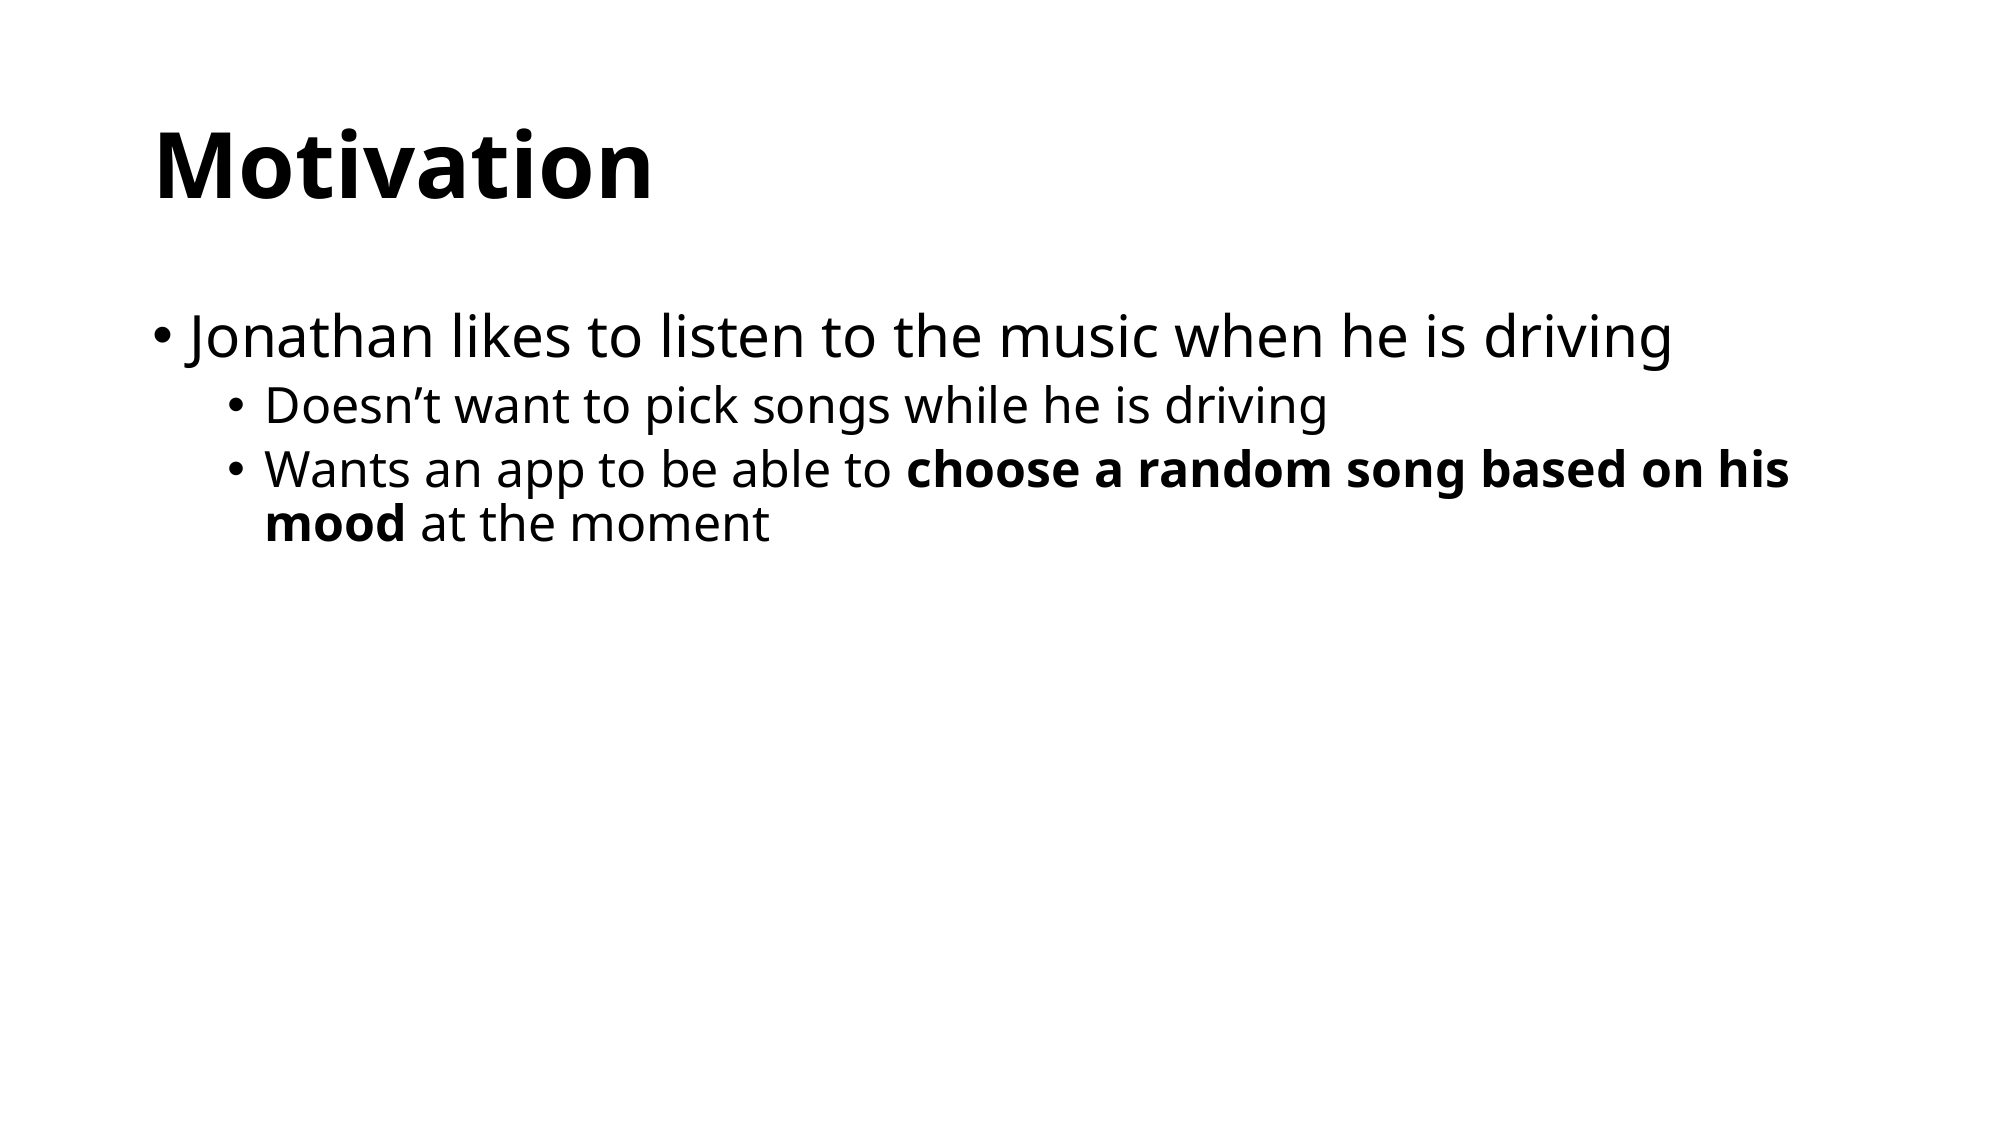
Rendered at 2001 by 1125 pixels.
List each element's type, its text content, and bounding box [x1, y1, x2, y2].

title Motivation [137, 59, 1863, 278]
list Jonathan likes to listen to the music when he is driving Doesn’t want to pick songs while he is driving Wants an app to be able to choose a random song based on his mood at the moment [137, 299, 1863, 1014]
